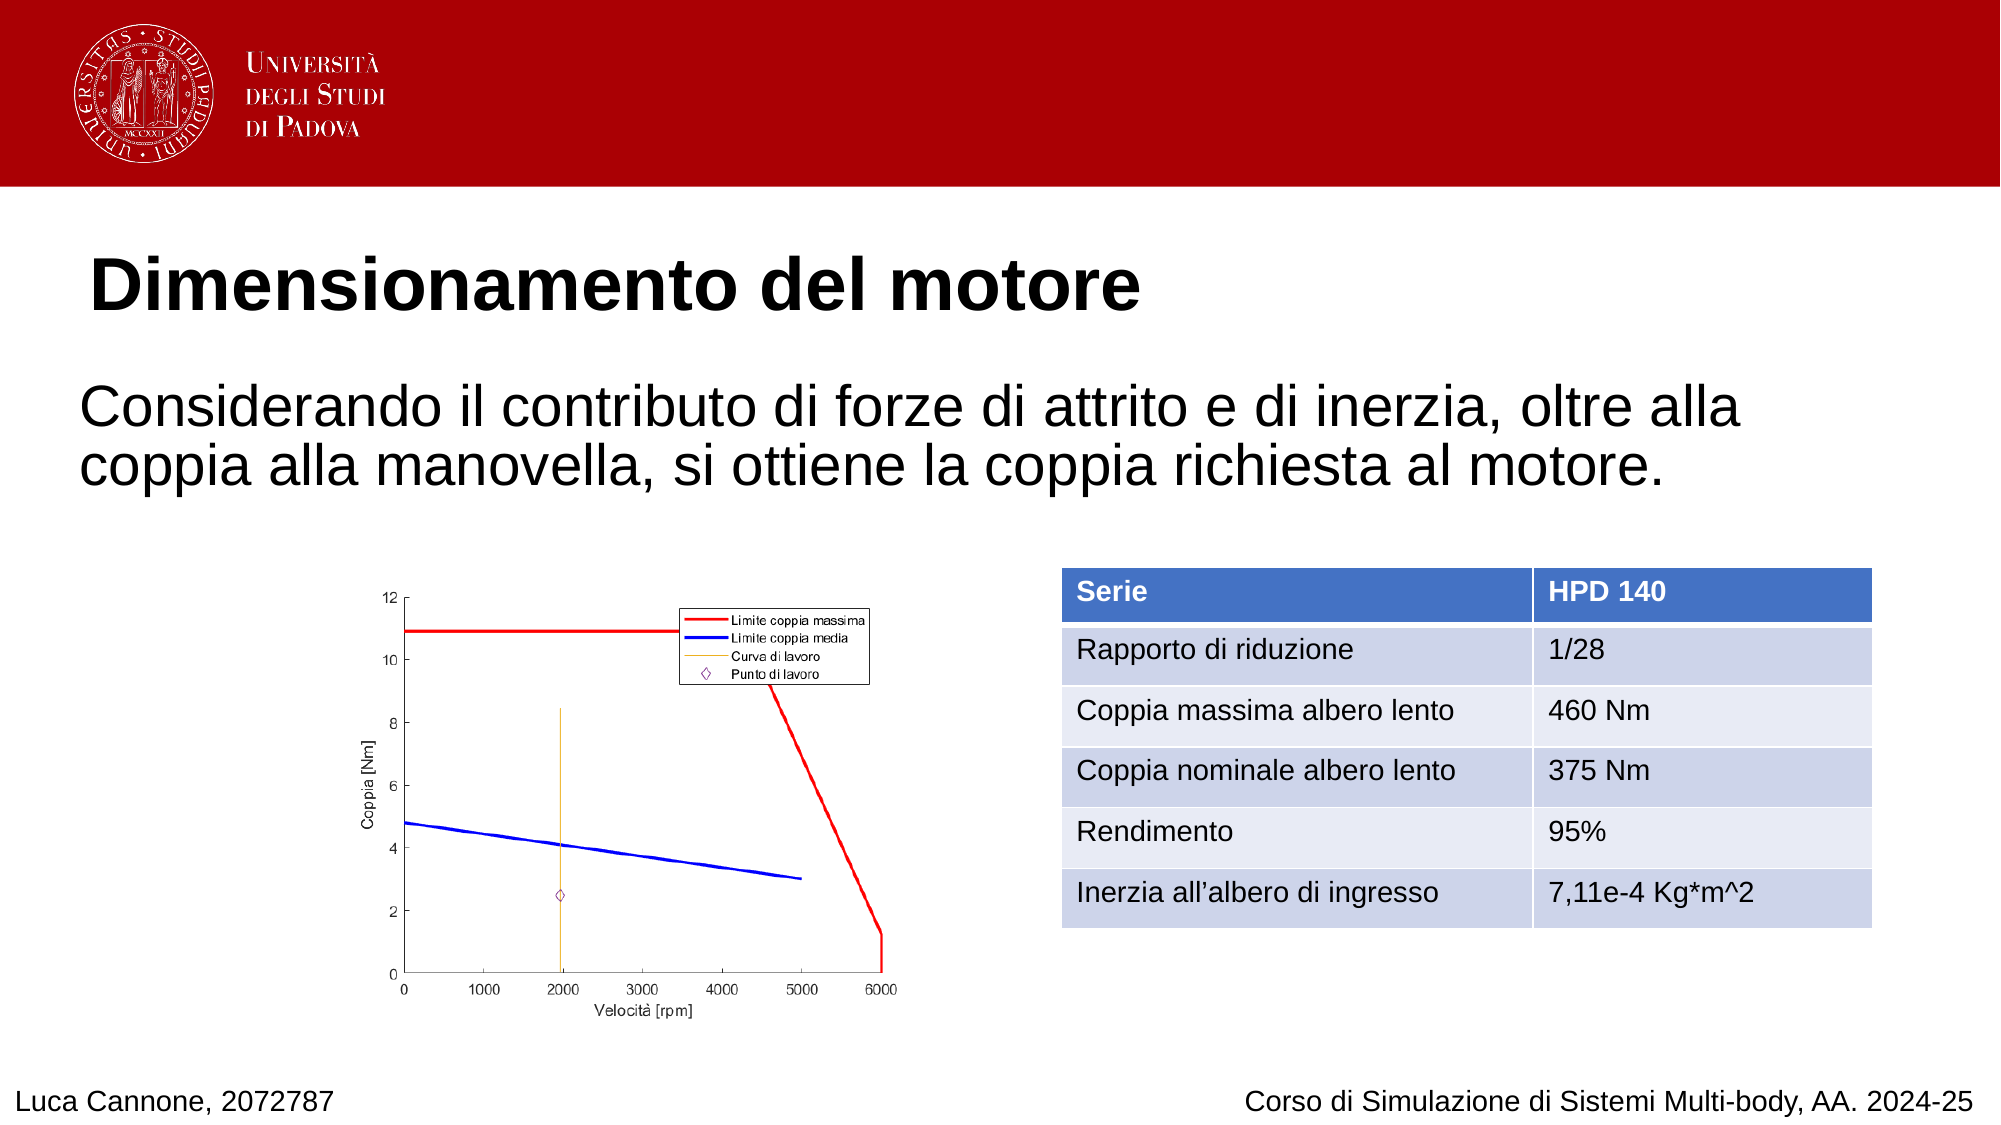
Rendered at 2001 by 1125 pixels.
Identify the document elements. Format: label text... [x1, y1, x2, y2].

text_box Considerando il contributo di forze di attrito e di inerzia, oltre alla coppia alla manovella, si ottiene la coppia richiesta al motore. [64, 372, 1936, 979]
table_cell Coppia massima albero lento [1062, 687, 1532, 746]
table_cell 375 Nm [1534, 748, 1872, 807]
table_cell 1/28 [1534, 628, 1872, 685]
title Dimensionamento del motore [74, 190, 1712, 372]
table_header Serie [1062, 568, 1532, 622]
picture [74, 24, 385, 163]
table_cell Coppia nominale albero lento [1062, 748, 1532, 807]
table_header HPD 140 [1534, 568, 1872, 622]
table_cell 7,11e-4 Kg*m^2 [1534, 869, 1872, 928]
table_cell Rapporto di riduzione [1062, 628, 1532, 685]
picture [323, 562, 939, 1024]
table_cell Inerzia all’albero di ingresso [1062, 869, 1532, 928]
table_cell 460 Nm [1534, 687, 1872, 746]
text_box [0, 1074, 2000, 1125]
table_cell Rendimento [1062, 808, 1532, 868]
table_cell 95% [1534, 808, 1872, 868]
